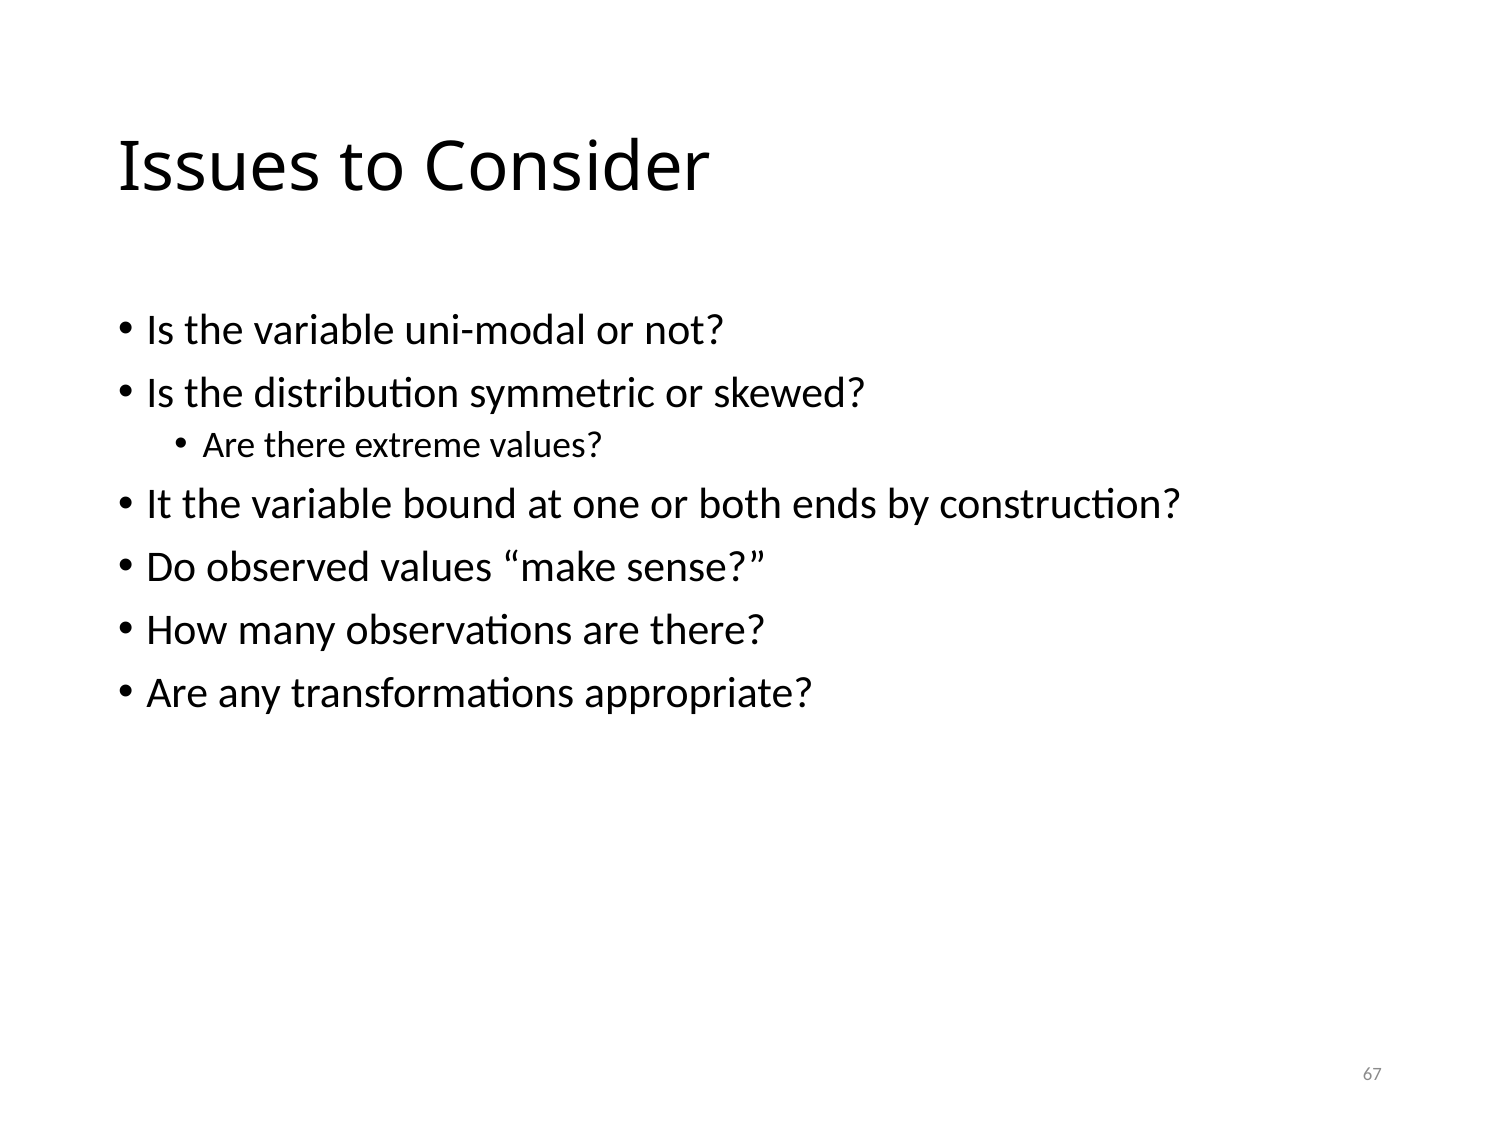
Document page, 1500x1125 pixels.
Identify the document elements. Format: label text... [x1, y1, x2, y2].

list Is the variable uni-modal or not? Is the distribution symmetric or skewed? Are there extreme values? It the variable bound at one or both ends by construction? Do observed values “make sense?” How many observations are there? Are any transformations appropriate? [103, 299, 1397, 1014]
title Issues to Consider [103, 59, 1397, 278]
slide_number 67 [1059, 1042, 1397, 1103]
